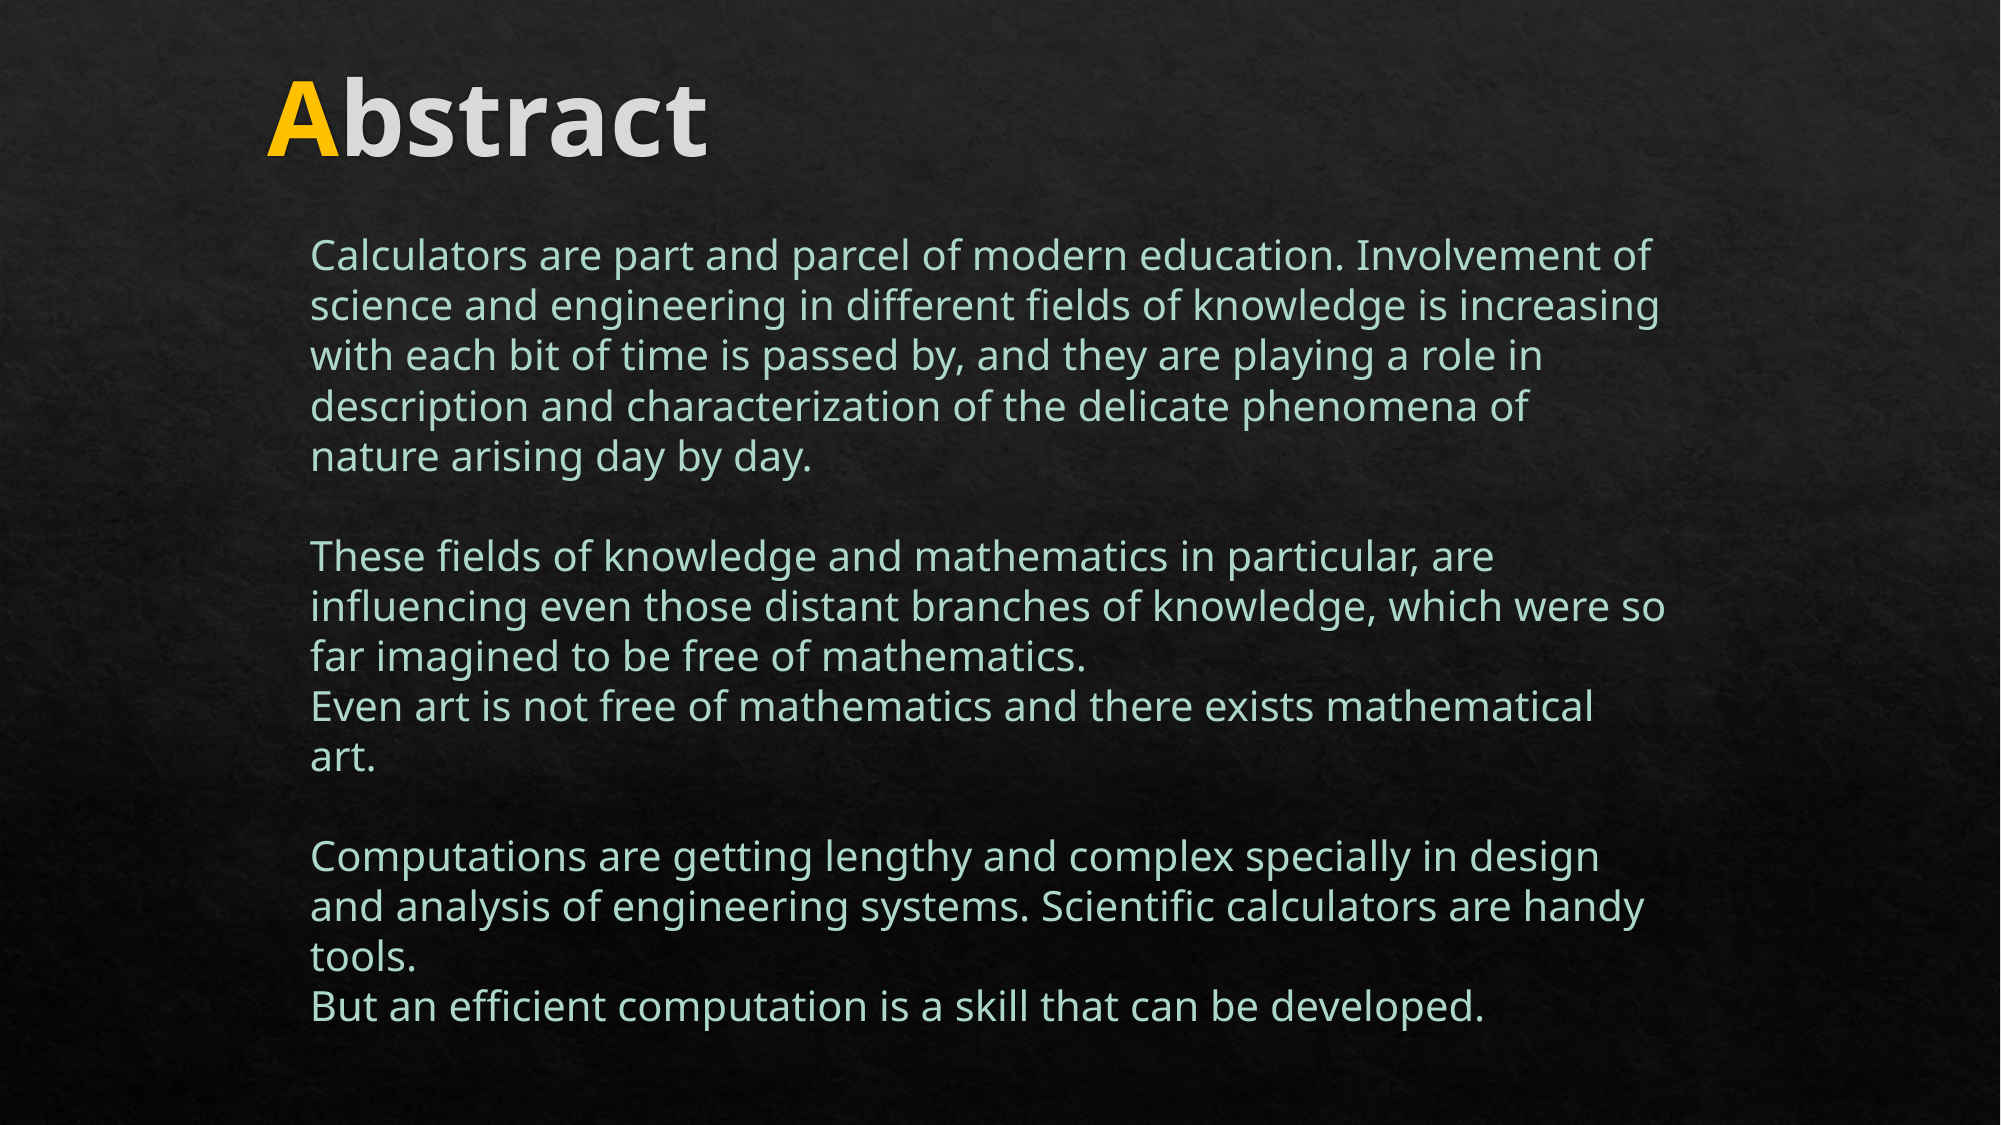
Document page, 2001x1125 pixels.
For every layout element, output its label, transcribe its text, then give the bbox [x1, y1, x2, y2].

text_box Calculators are part and parcel of modern education. Involvement of science and engineering in different fields of knowledge is increasing with each bit of time is passed by, and they are playing a role in description and characterization of the delicate phenomena of nature arising day by day. These fields of knowledge and mathematics in particular, are influencing even those distant branches of knowledge, which were so far imagined to be free of mathematics. Even art is not free of mathematics and there exists mathematical art. Computations are getting lengthy and complex specially in design and analysis of engineering systems. Scientific calculators are handy tools. But an efficient computation is a skill that can be developed. [295, 221, 1684, 1037]
title Abstract [0, 82, 1047, 289]
